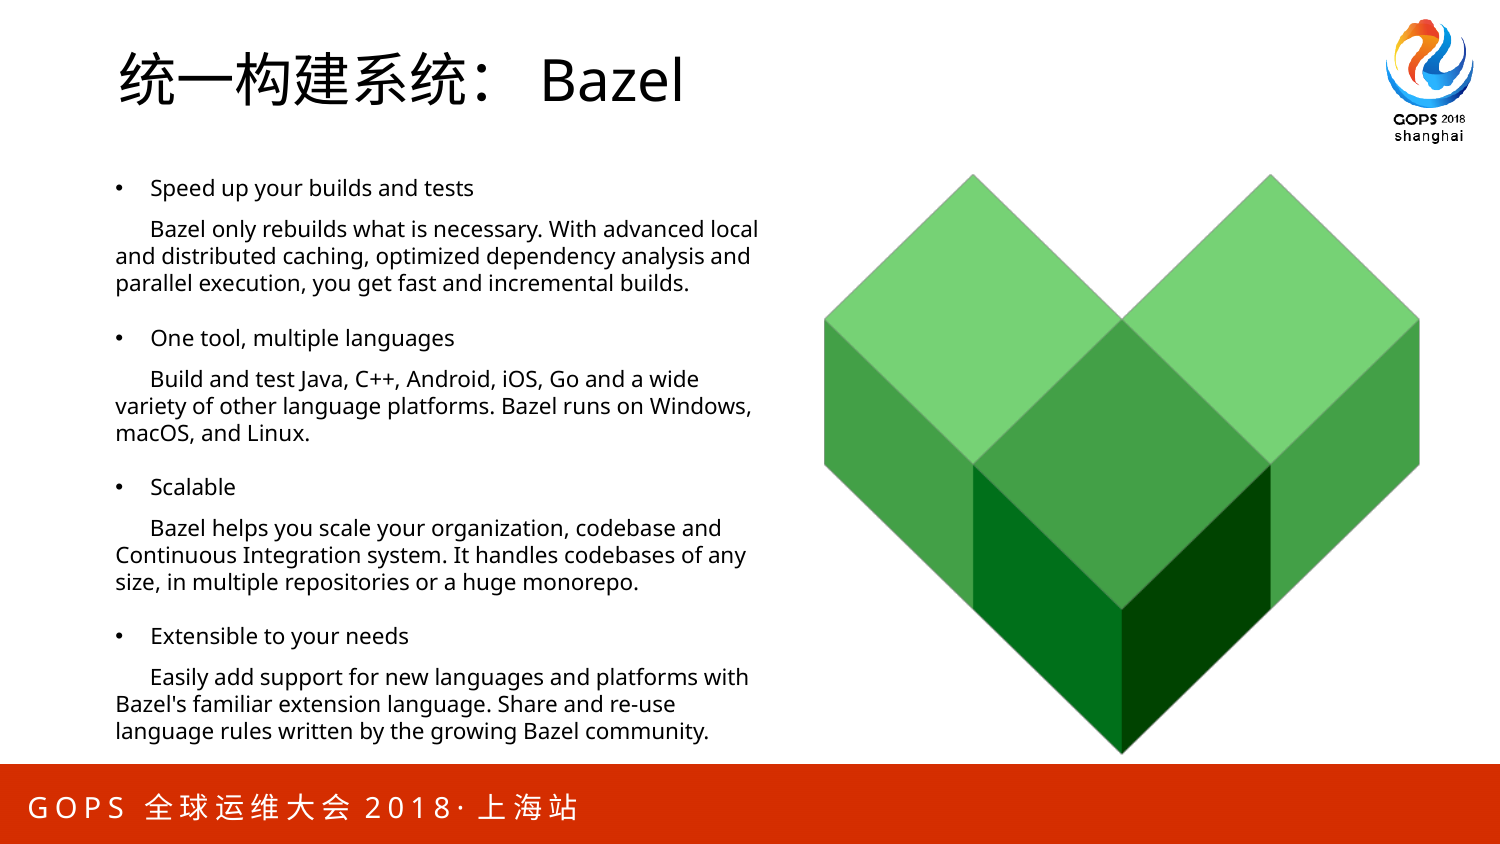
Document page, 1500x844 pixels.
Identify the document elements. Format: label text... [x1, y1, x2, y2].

list Speed up your builds and tests Bazel only rebuilds what is necessary. With advanced local and distributed caching, optimized dependency analysis and parallel execution, you get fast and incremental builds. One tool, multiple languages Build and test Java, C++, Android, iOS, Go and a wide variety of other language platforms. Bazel runs on Windows, macOS, and Linux. Scalable Bazel helps you scale your organization, codebase and Continuous Integration system. It handles codebases of any size, in multiple repositories or a huge monorepo. Extensible to your needs Easily add support for new languages and platforms with Bazel's familiar extension language. Share and re-use language rules written by the growing Bazel community. [100, 153, 782, 777]
picture [0, 8, 1500, 844]
title 统一构建系统：Bazel [103, 24, 1397, 142]
